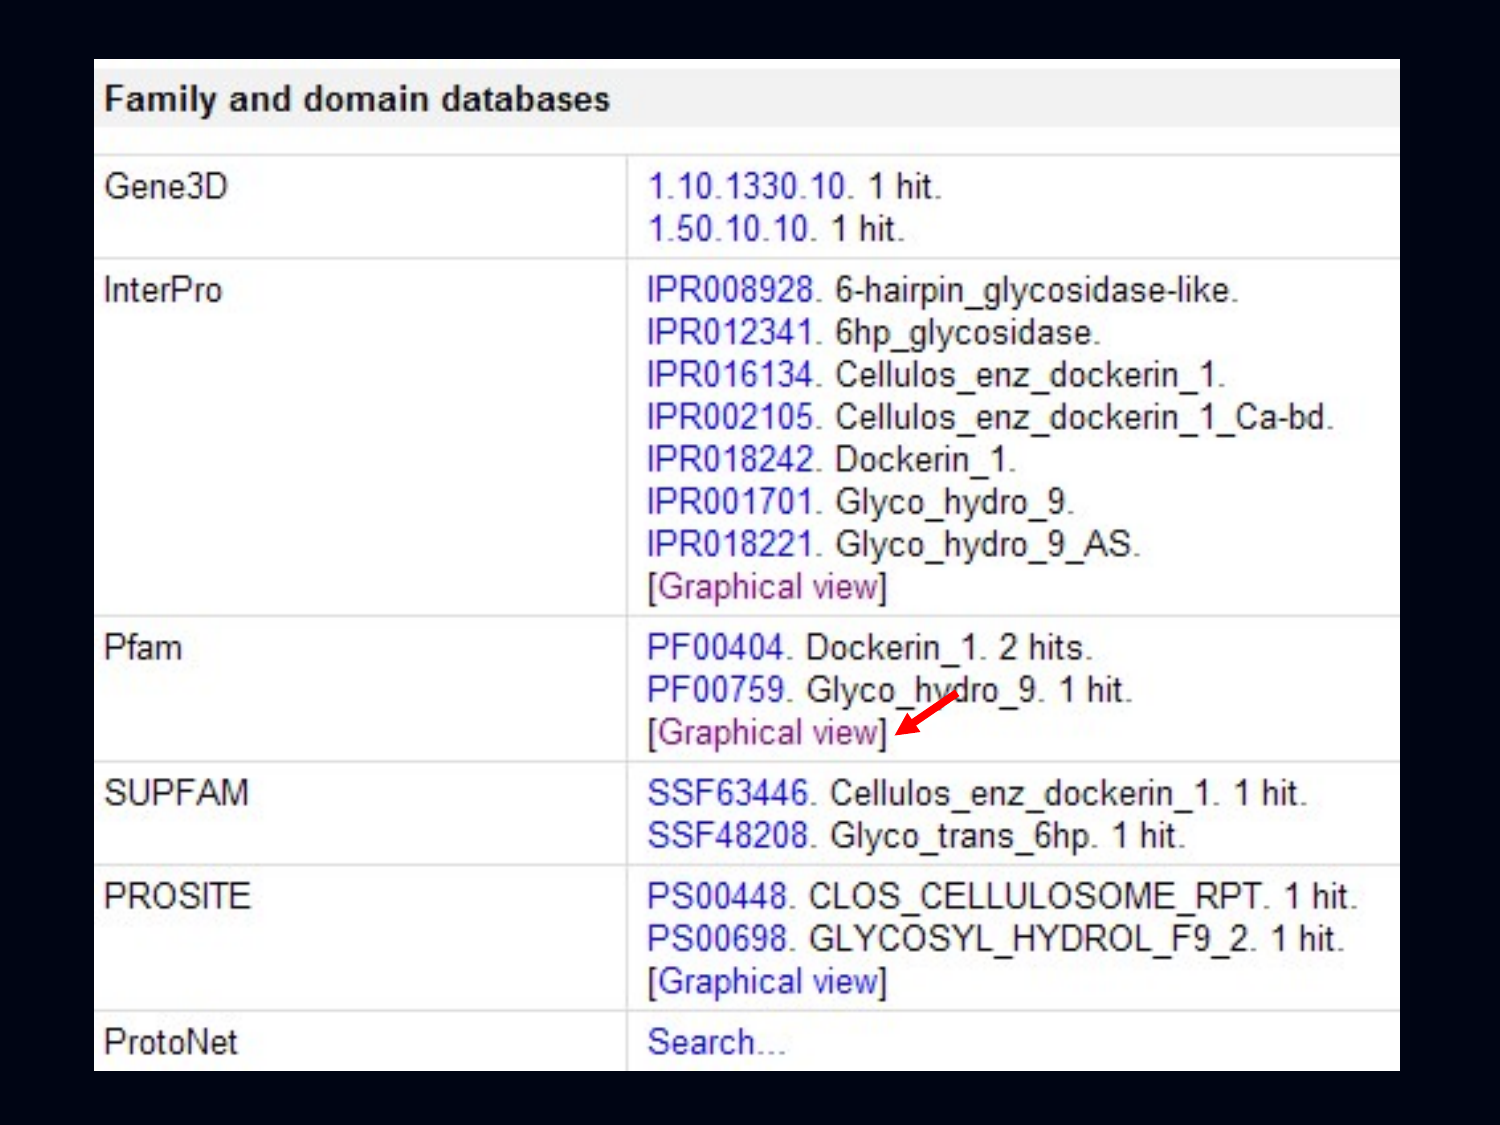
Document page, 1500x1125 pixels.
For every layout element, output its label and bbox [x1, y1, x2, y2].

picture [94, 58, 1401, 1071]
